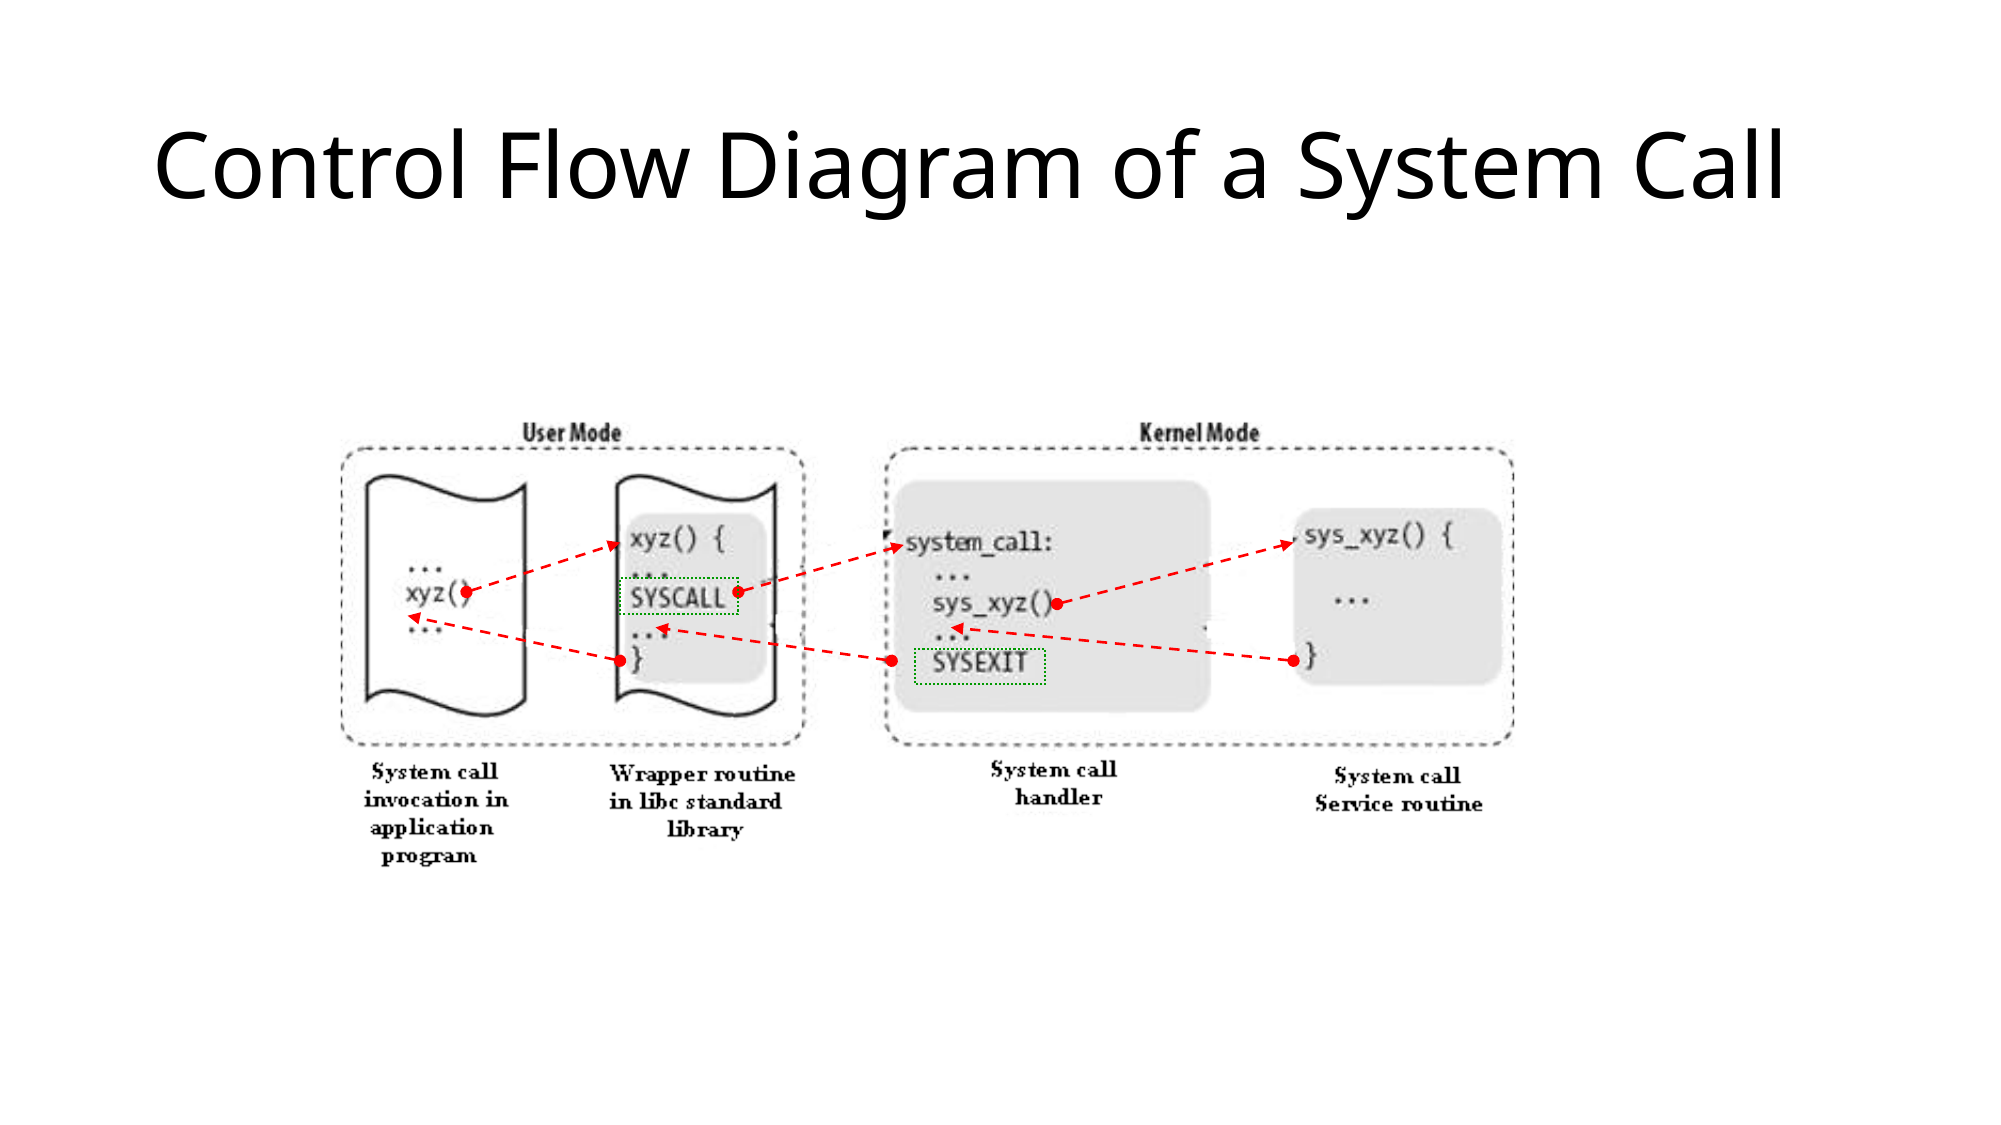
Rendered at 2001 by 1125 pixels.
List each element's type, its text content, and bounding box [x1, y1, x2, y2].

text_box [324, 412, 1530, 876]
title Control Flow Diagram of a System Call [137, 59, 1863, 278]
